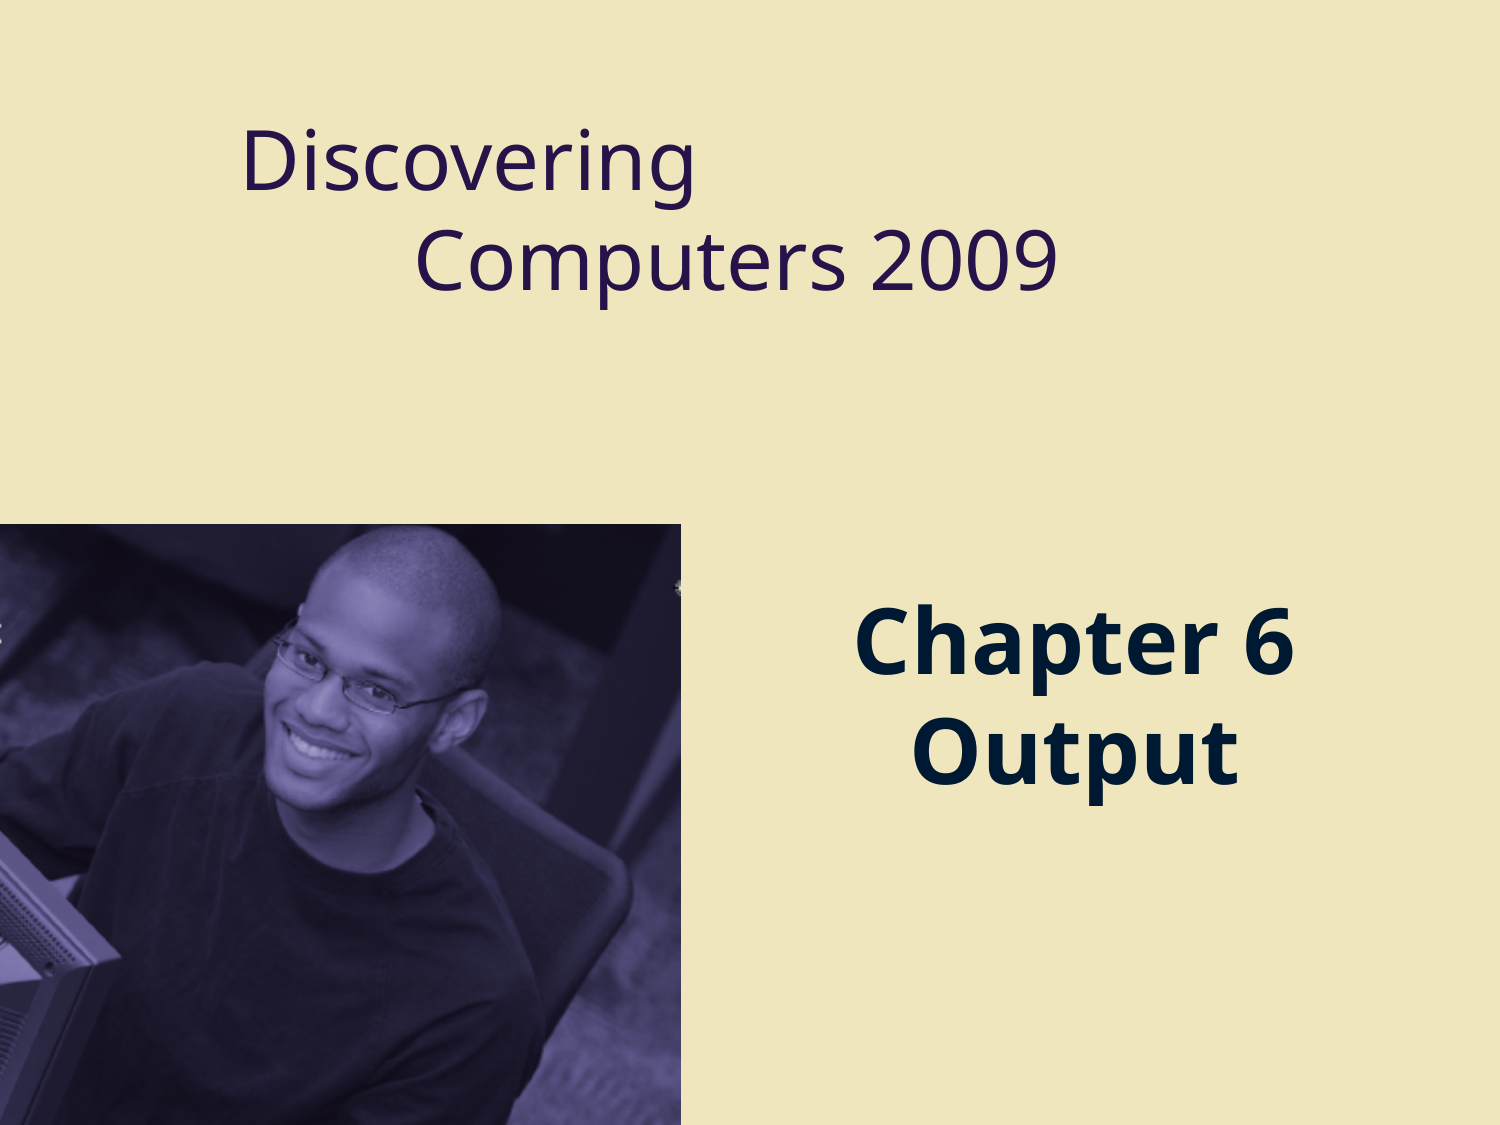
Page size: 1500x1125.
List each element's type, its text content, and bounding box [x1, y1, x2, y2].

title Chapter 6 Output [787, 574, 1363, 951]
picture [0, 524, 681, 1125]
